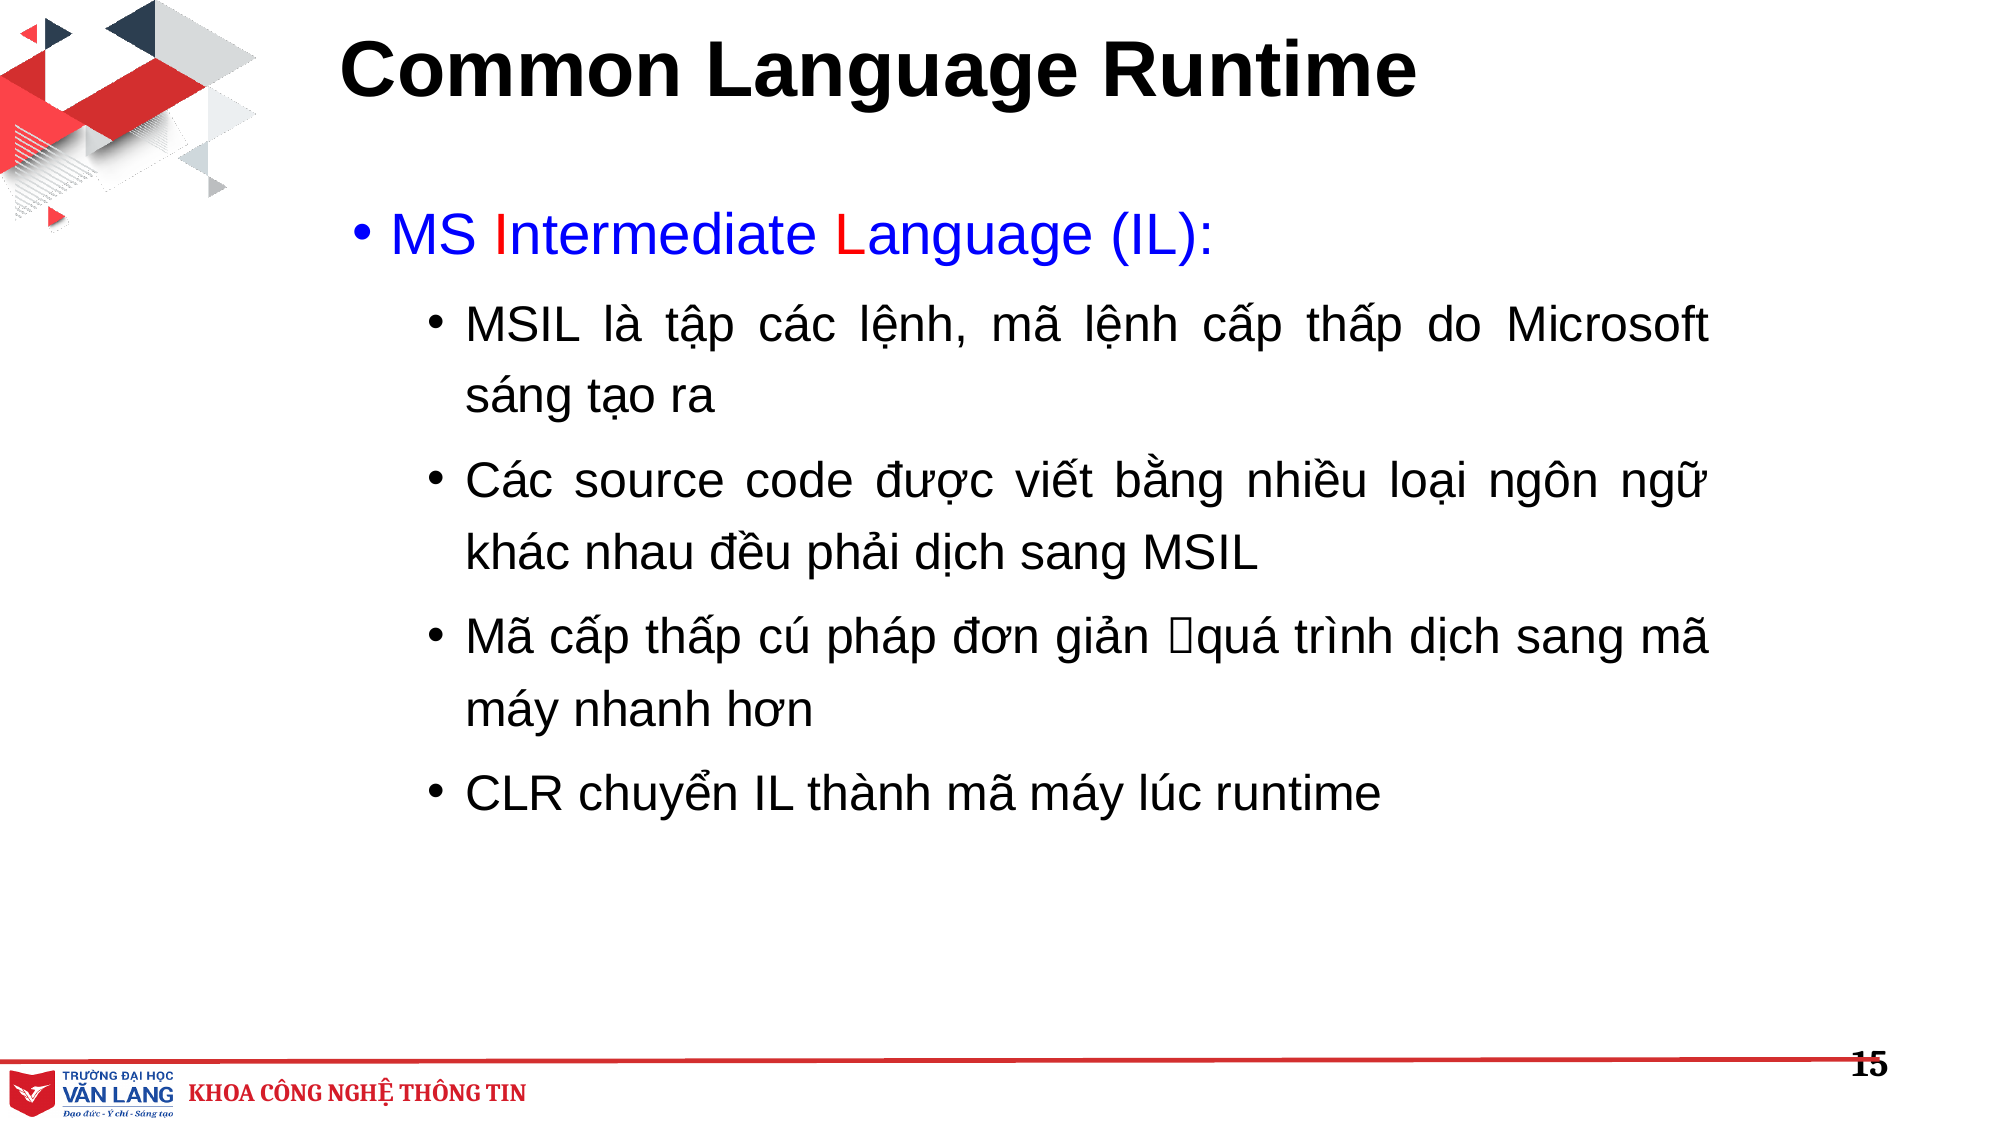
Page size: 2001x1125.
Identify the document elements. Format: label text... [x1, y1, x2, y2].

picture [8, 1069, 173, 1118]
title Common Language Runtime [324, 20, 1750, 163]
list MS Intermediate Language (IL): MSIL là tập các lệnh, mã lệnh cấp thấp do Microsoft sáng tạo ra Các source code được viết bằng nhiều loại ngôn ngữ khác nhau đều phải dịch sang MSIL Mã cấp thấp cú pháp đơn giản quá trình dịch sang mã máy nhanh hơn CLR chuyển IL thành mã máy lúc runtime [337, 174, 1725, 1031]
picture [0, 0, 256, 233]
